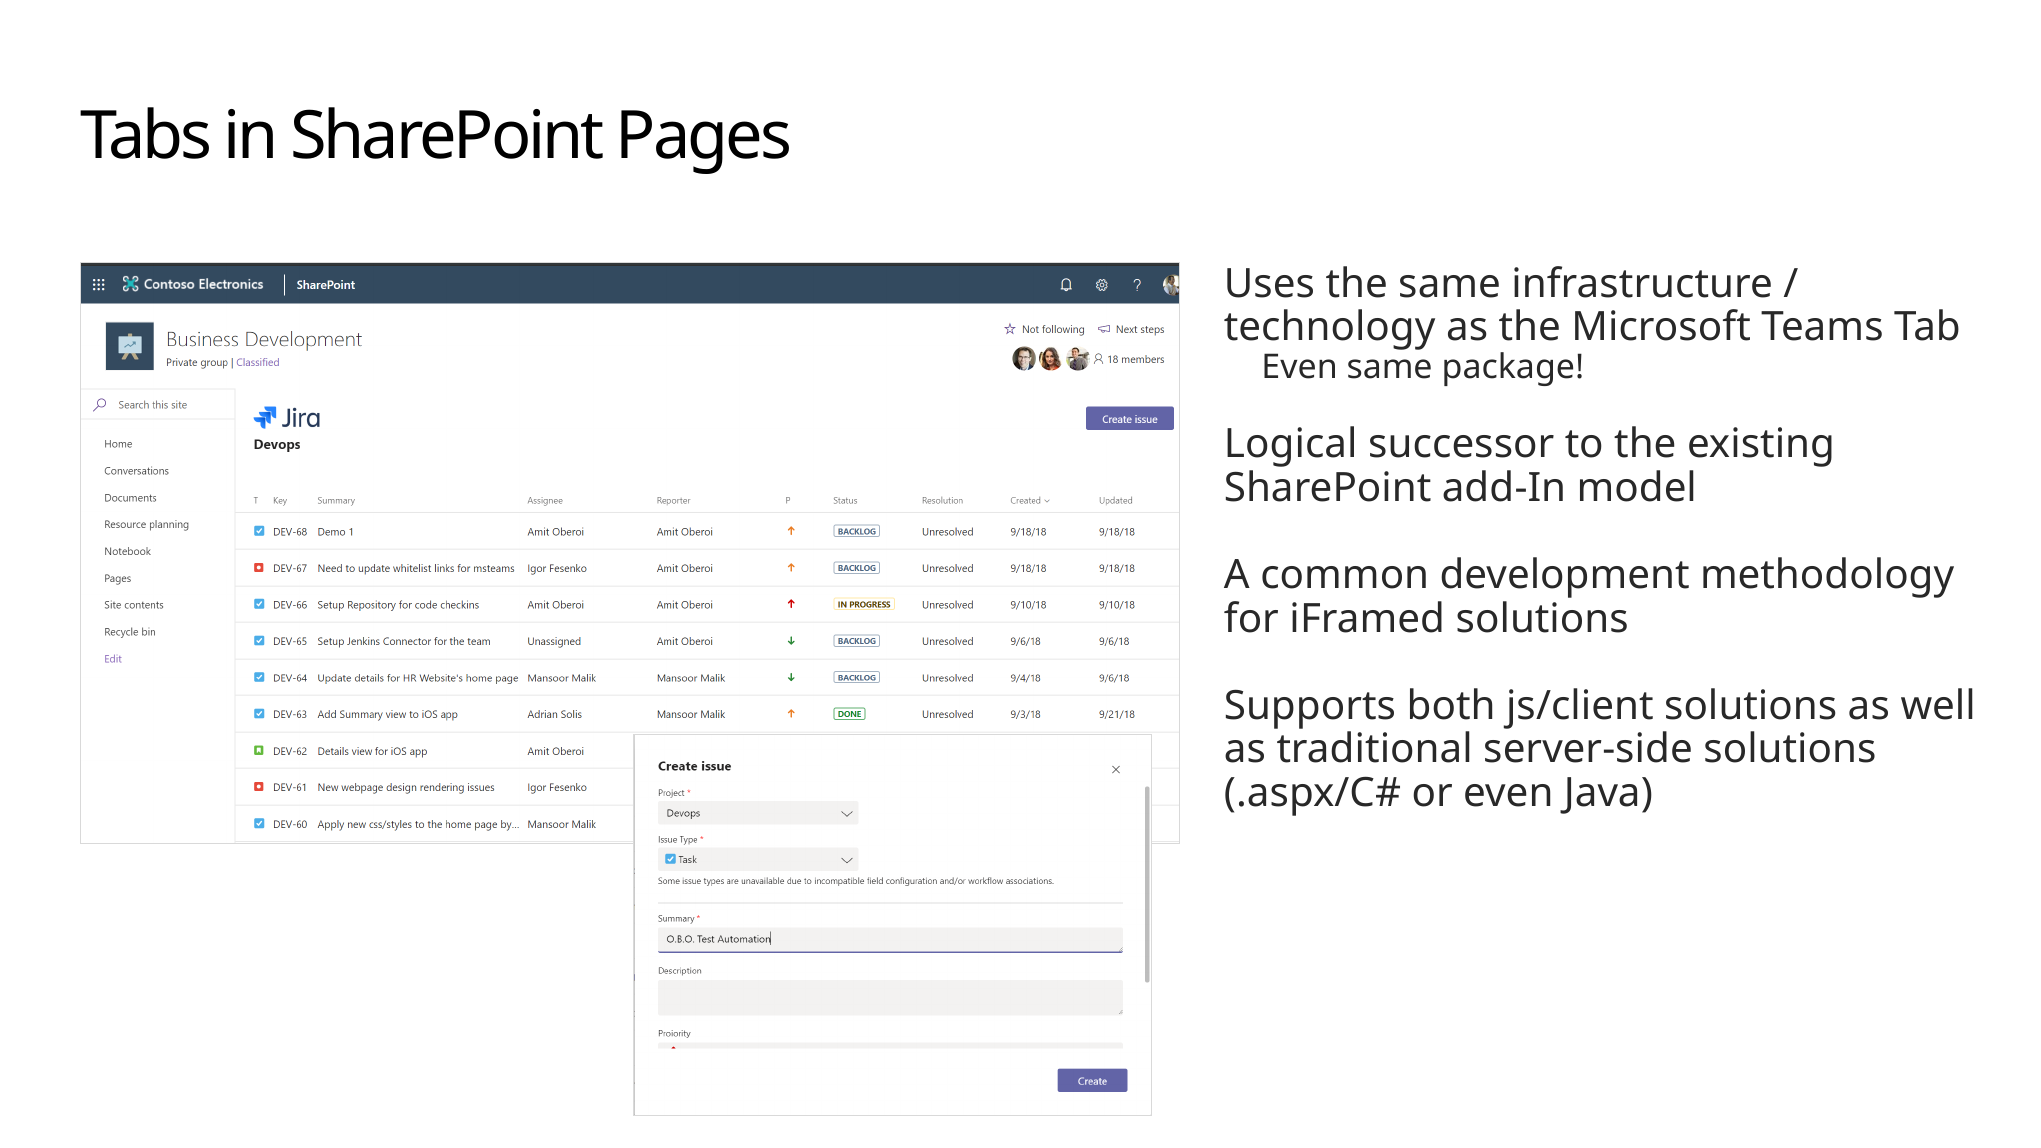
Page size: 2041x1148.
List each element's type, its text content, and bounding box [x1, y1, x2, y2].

list Uses the same infrastructure / technology as the Microsoft Teams Tab Even same package! Logical successor to the existing SharePoint add-In model A common development methodology for iFramed solutions Supports both js/client solutions as well as traditional server-side solutions (.aspx/C# or even Java) [1224, 262, 2007, 1023]
picture [79, 262, 1181, 1116]
title Tabs in SharePoint Pages [80, 74, 1924, 174]
